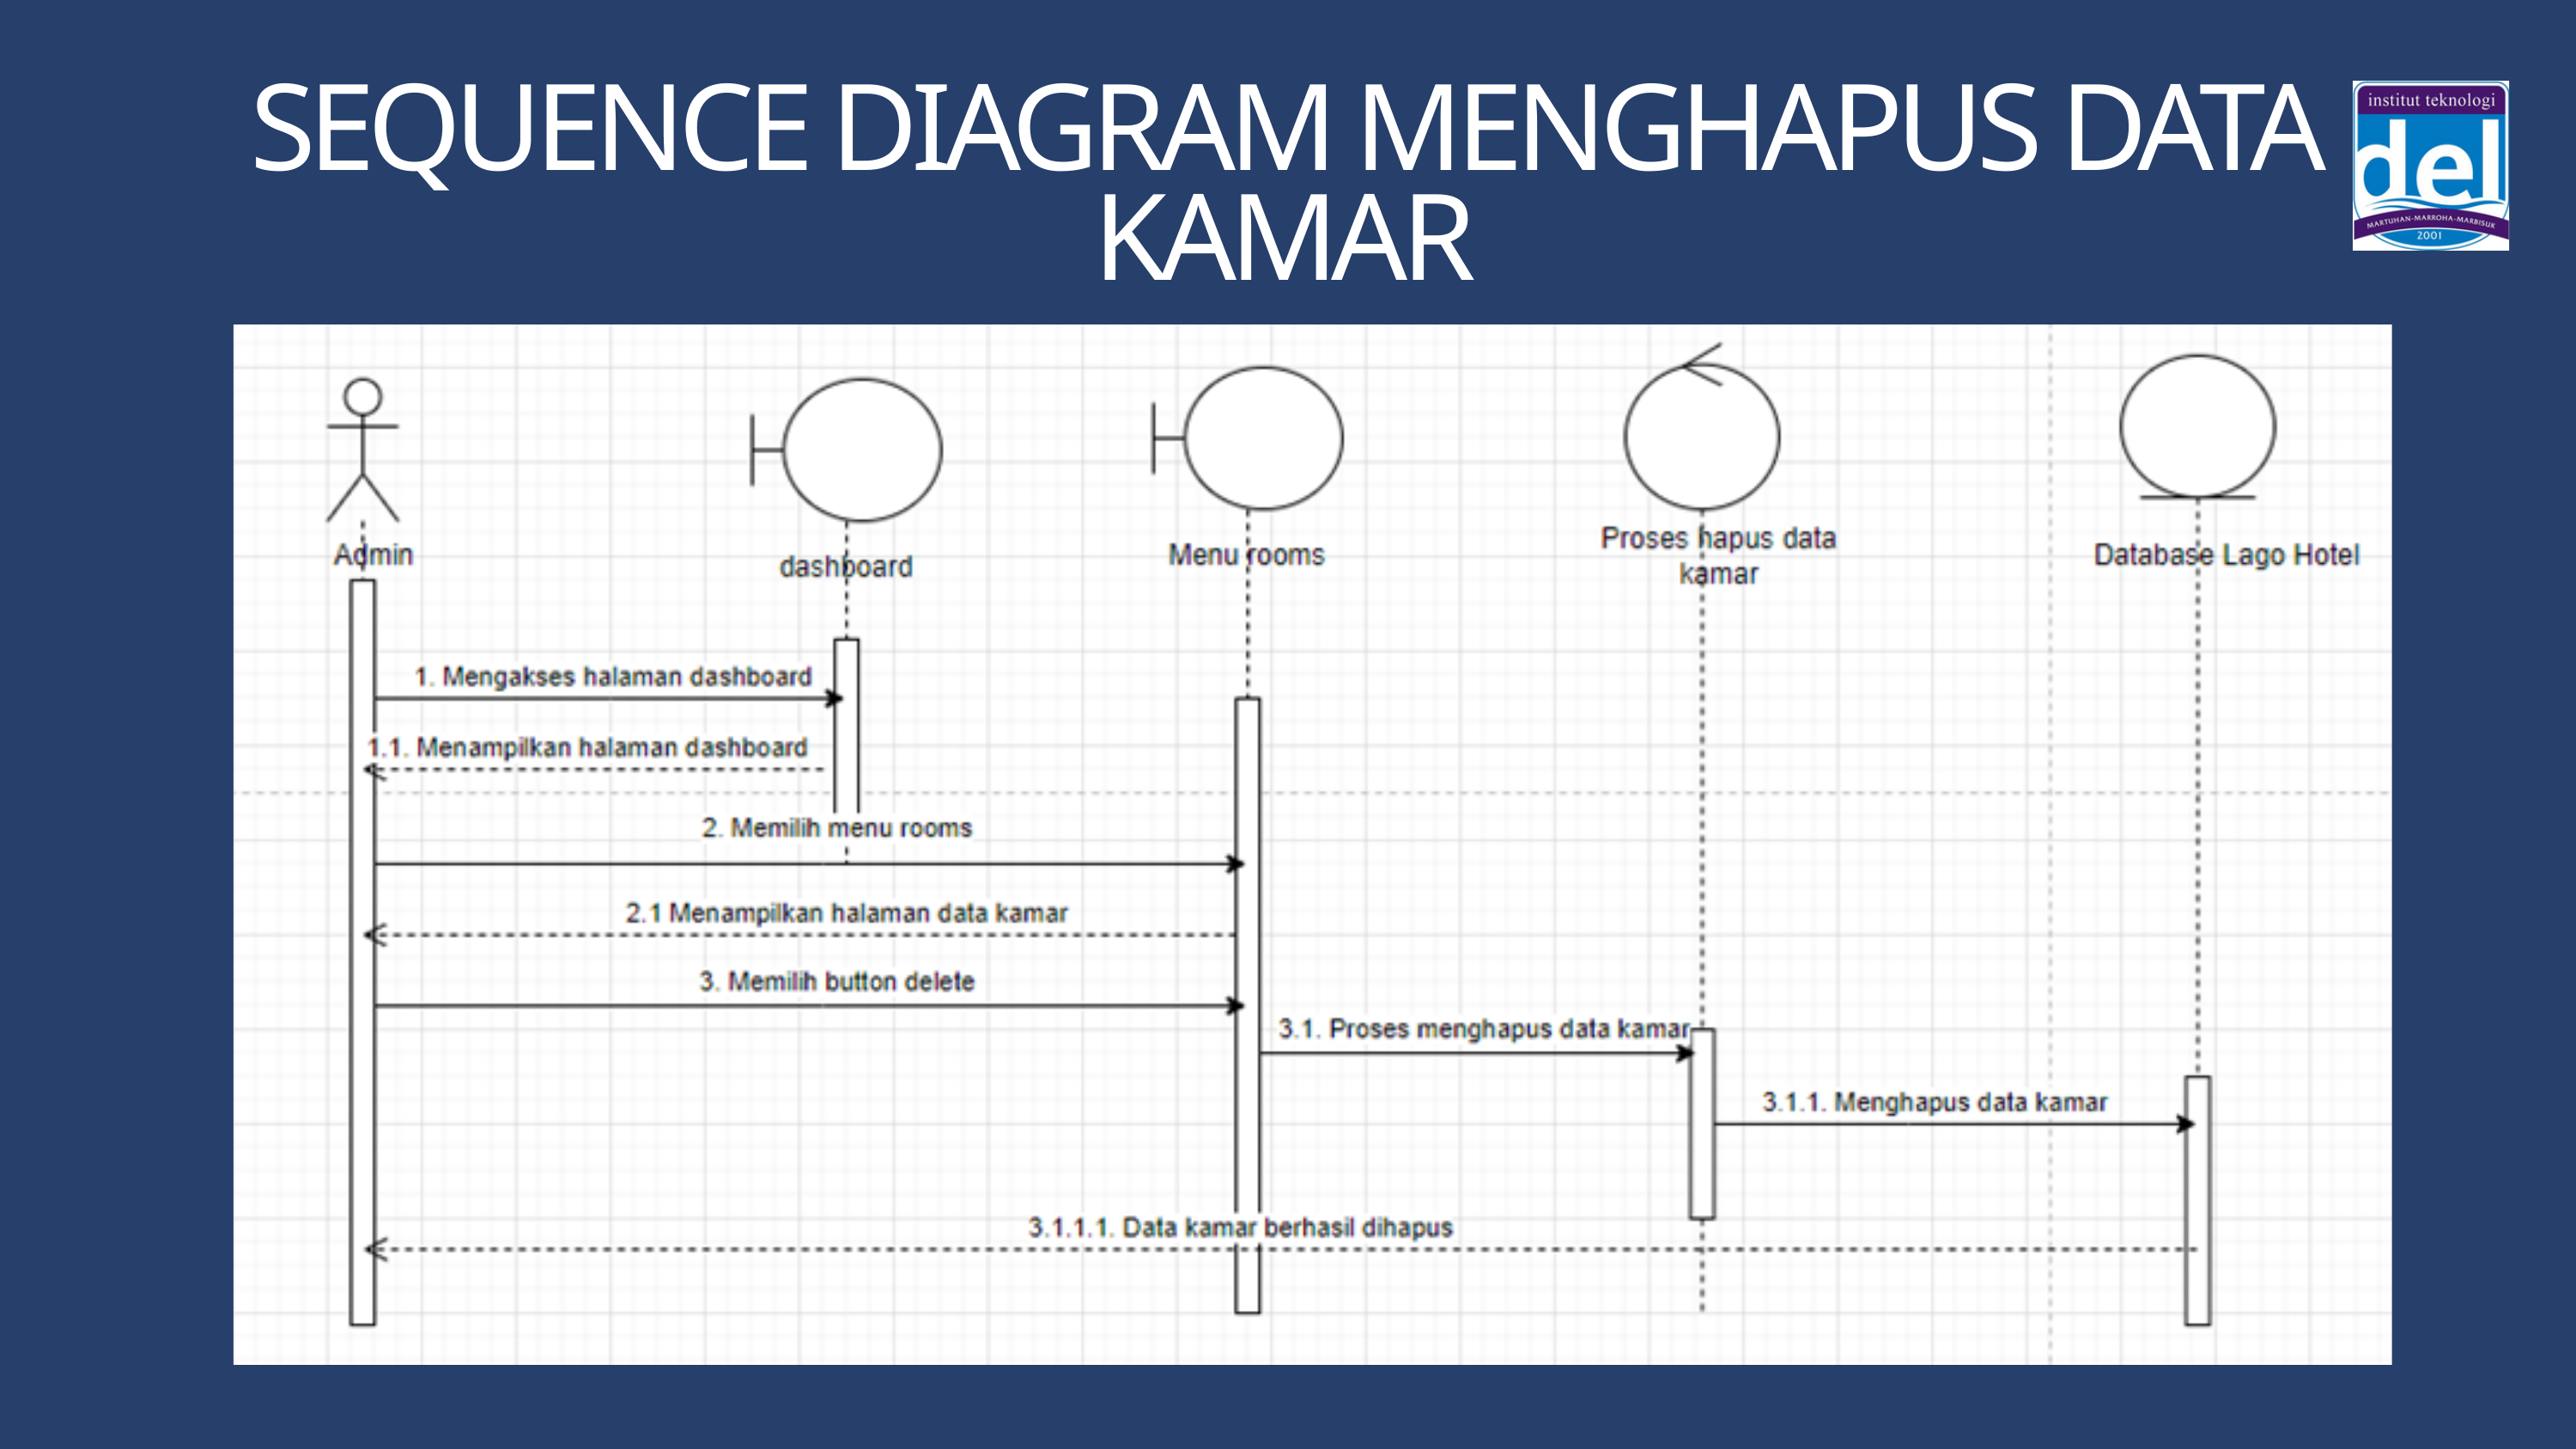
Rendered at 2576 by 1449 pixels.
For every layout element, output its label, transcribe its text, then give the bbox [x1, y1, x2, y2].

text_box [2353, 81, 2510, 251]
text_box SEQUENCE DIAGRAM MENGHAPUS DATA KAMAR [229, 83, 2340, 305]
text_box [233, 324, 2392, 1365]
